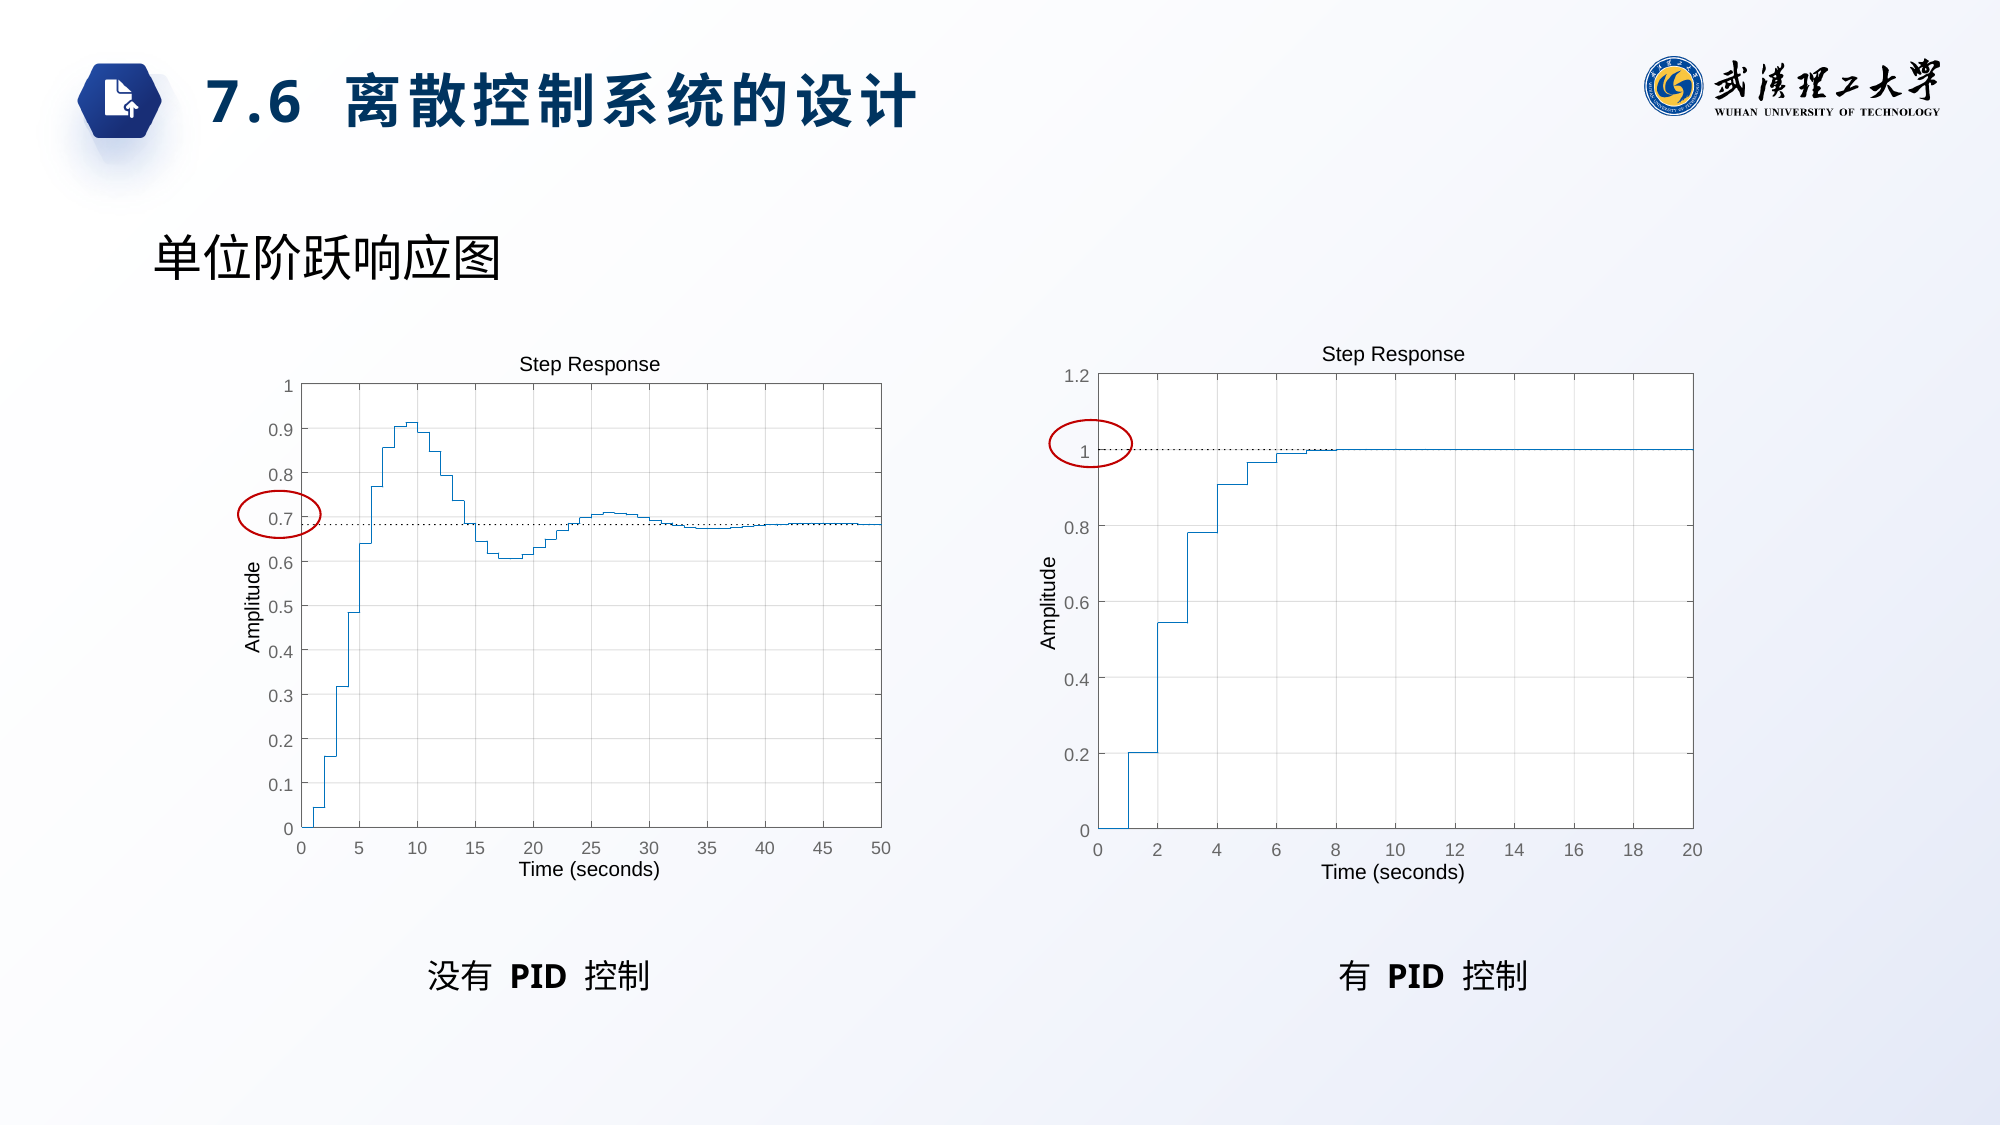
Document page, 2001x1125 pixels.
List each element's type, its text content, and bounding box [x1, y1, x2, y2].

picture [0, 0, 2000, 1125]
text_box 单位阶跃响应图 [84, 219, 570, 295]
text_box 有 PID 控制 [1285, 927, 1582, 1003]
list 7.6 离散控制系统的设计 [191, 56, 1624, 143]
text_box 没有 PID 控制 [391, 927, 687, 1003]
